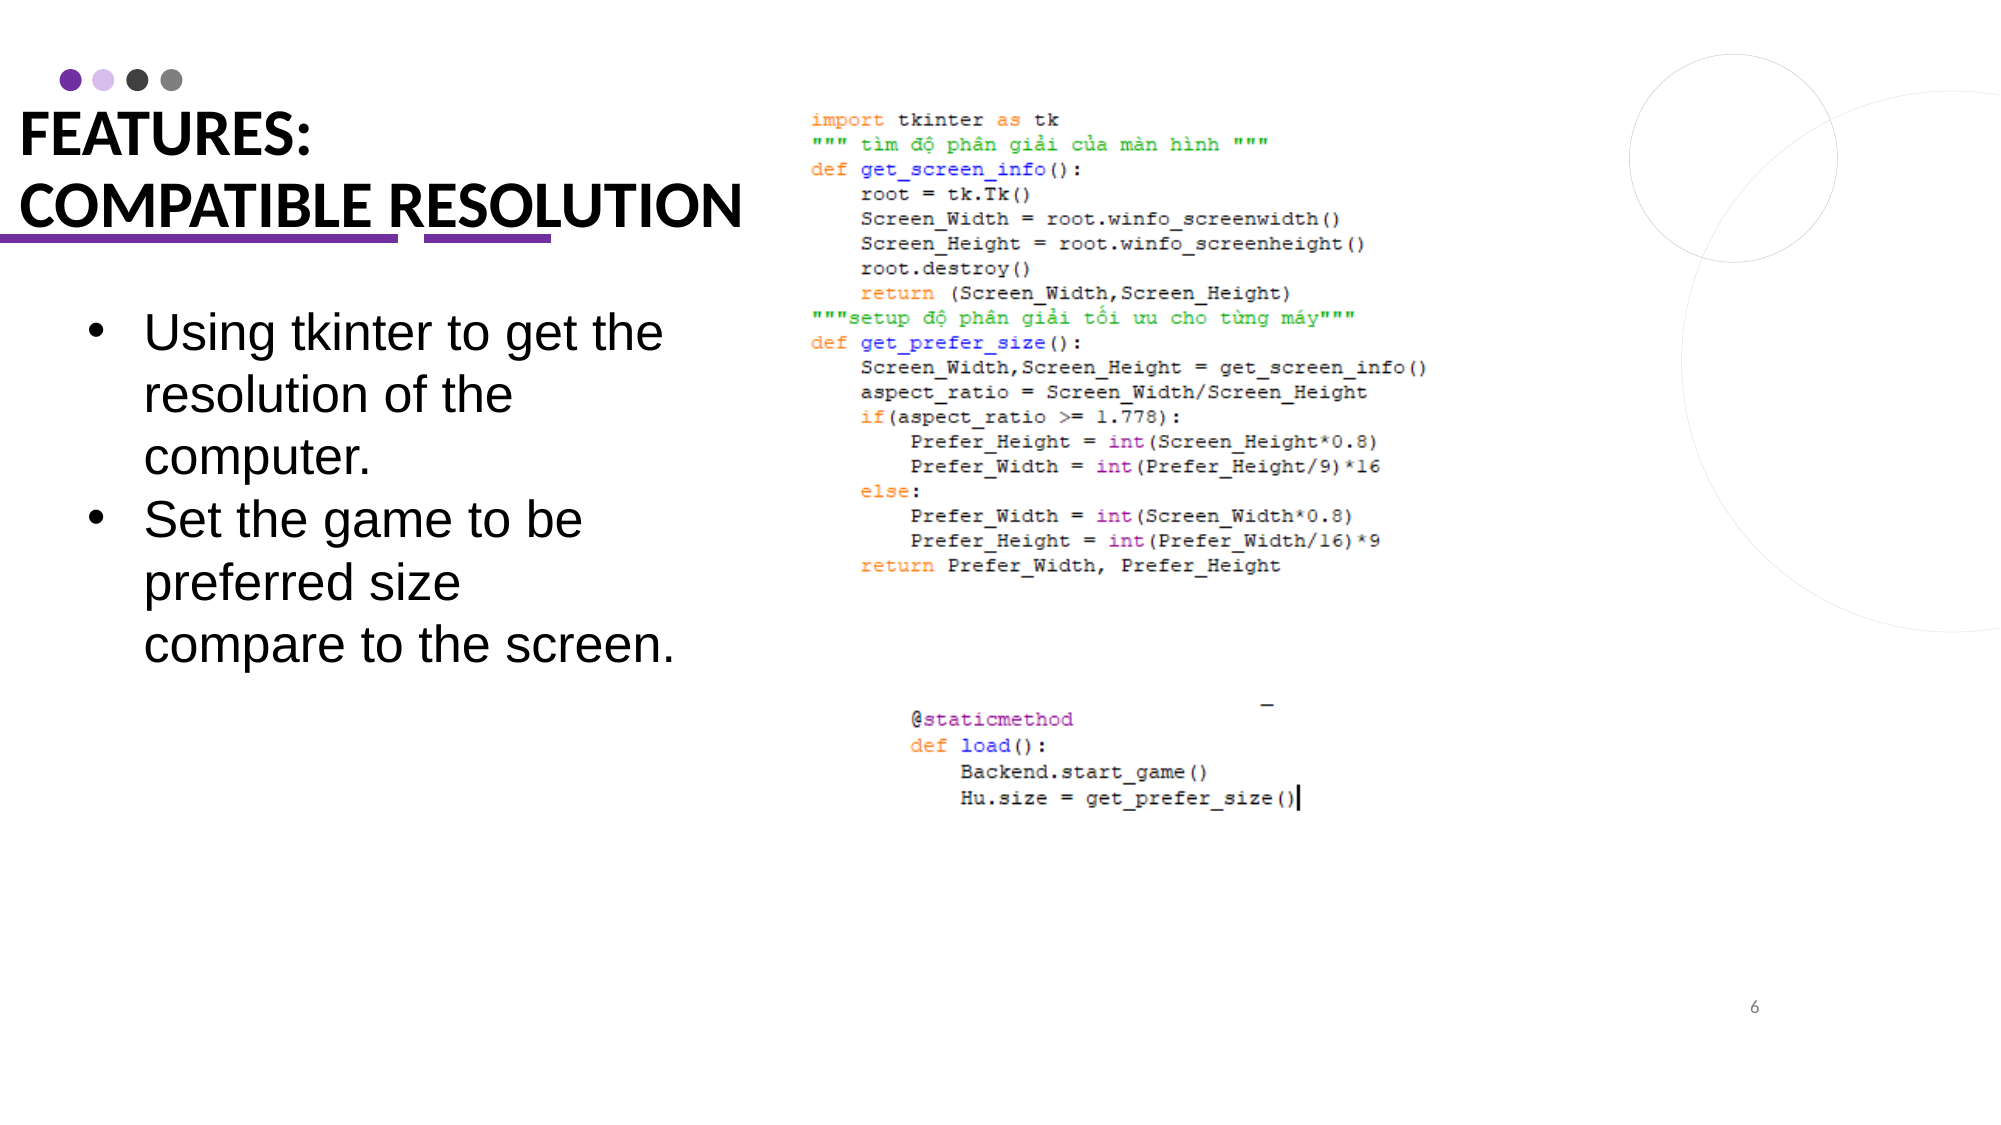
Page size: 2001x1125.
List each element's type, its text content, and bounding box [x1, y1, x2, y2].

slide_number 6 [1330, 986, 1775, 1026]
picture [906, 703, 1607, 811]
title Features: compatible resolution [19, 71, 806, 243]
picture [805, 112, 1449, 598]
text_box Using tkinter to get the resolution of the computer. Set the game to be preferred size compare to the screen. [72, 290, 693, 806]
